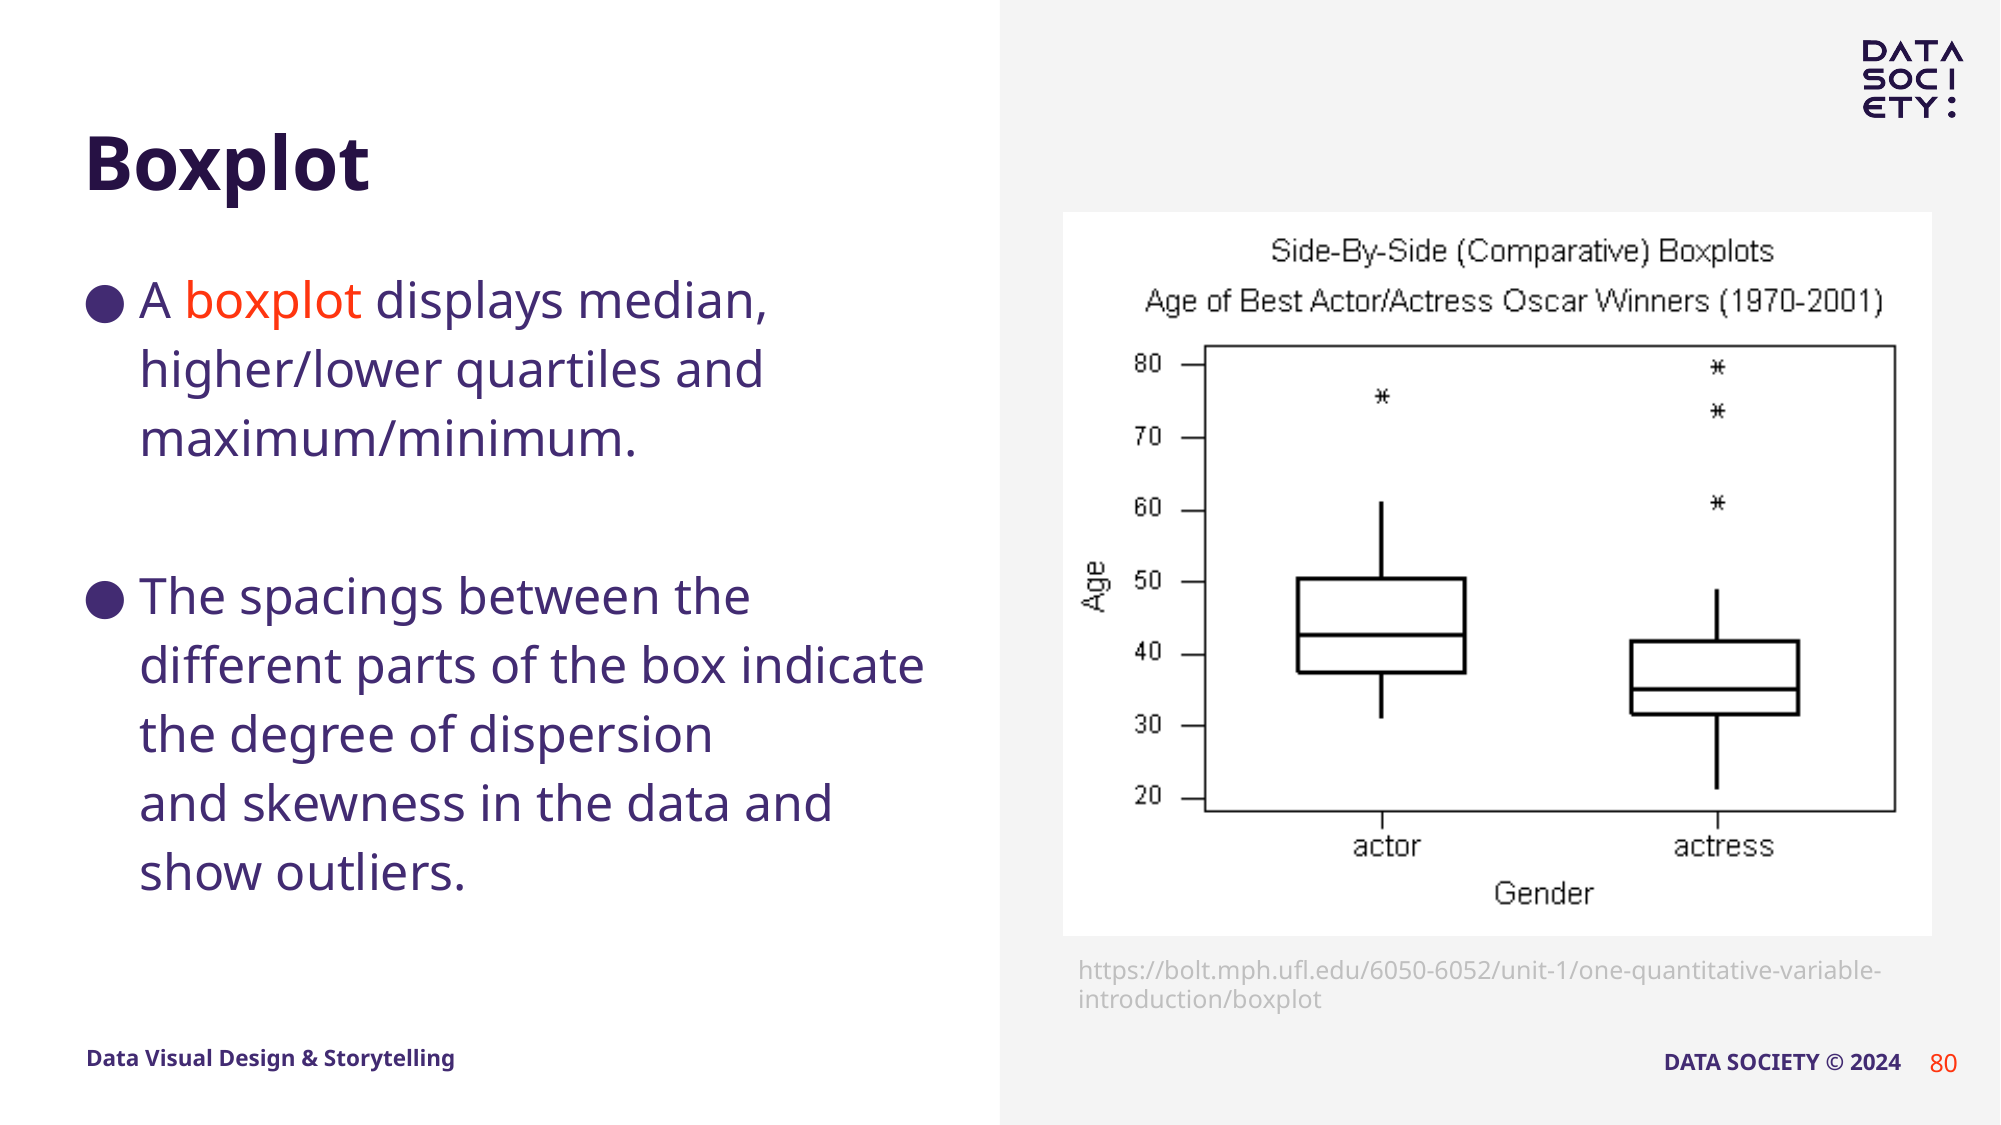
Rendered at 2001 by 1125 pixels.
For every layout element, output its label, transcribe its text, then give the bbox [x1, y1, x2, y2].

picture [1863, 40, 1964, 118]
text_box https://bolt.mph.ufl.edu/6050-6052/unit-1/one-quantitative-variable-introduction/boxplot [1063, 946, 1932, 1022]
slide_number 80 [1853, 1033, 1974, 1097]
list A boxplot displays median, higher/lower quartiles and maximum/minimum. The spacings between the different parts of the box indicate the degree of dispersion and skewness in the data and show outliers. [68, 252, 943, 1000]
title Boxplot [68, 87, 1932, 213]
picture [1062, 212, 1933, 936]
